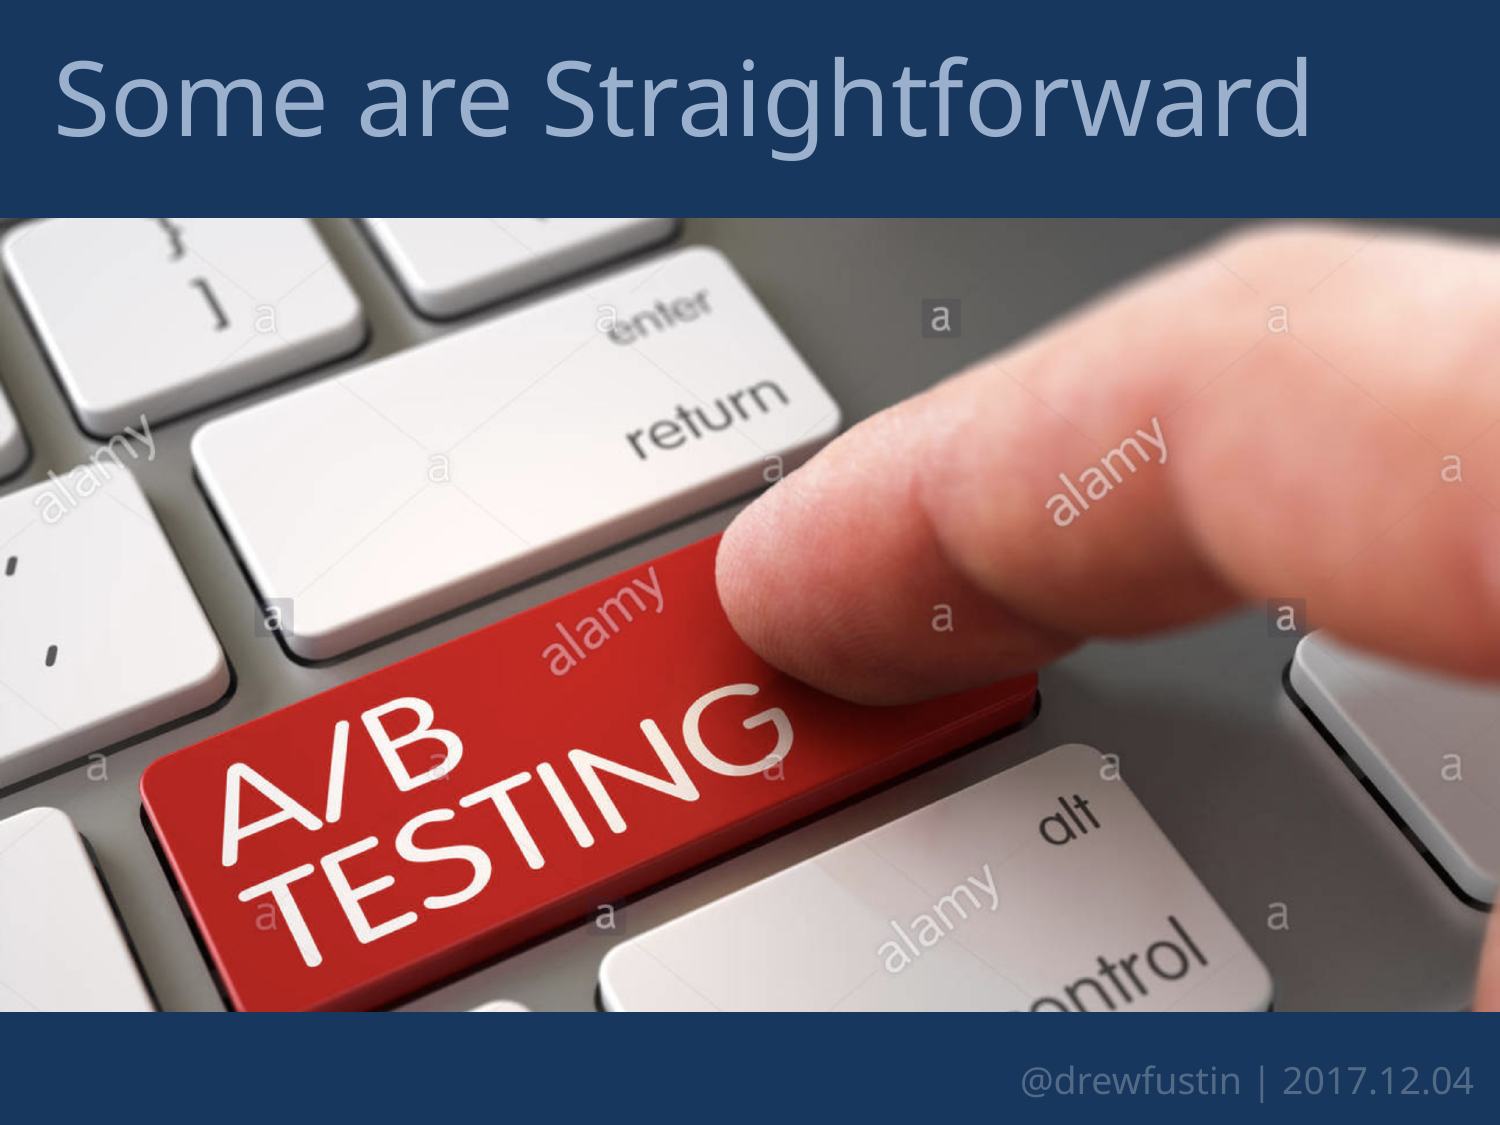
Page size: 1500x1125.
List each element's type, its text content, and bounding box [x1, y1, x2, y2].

text_box @drewfustin | 2017.12.04 [520, 1049, 1490, 1110]
picture [0, 218, 1500, 1012]
text_box Some are Straightforward [38, 24, 1409, 165]
